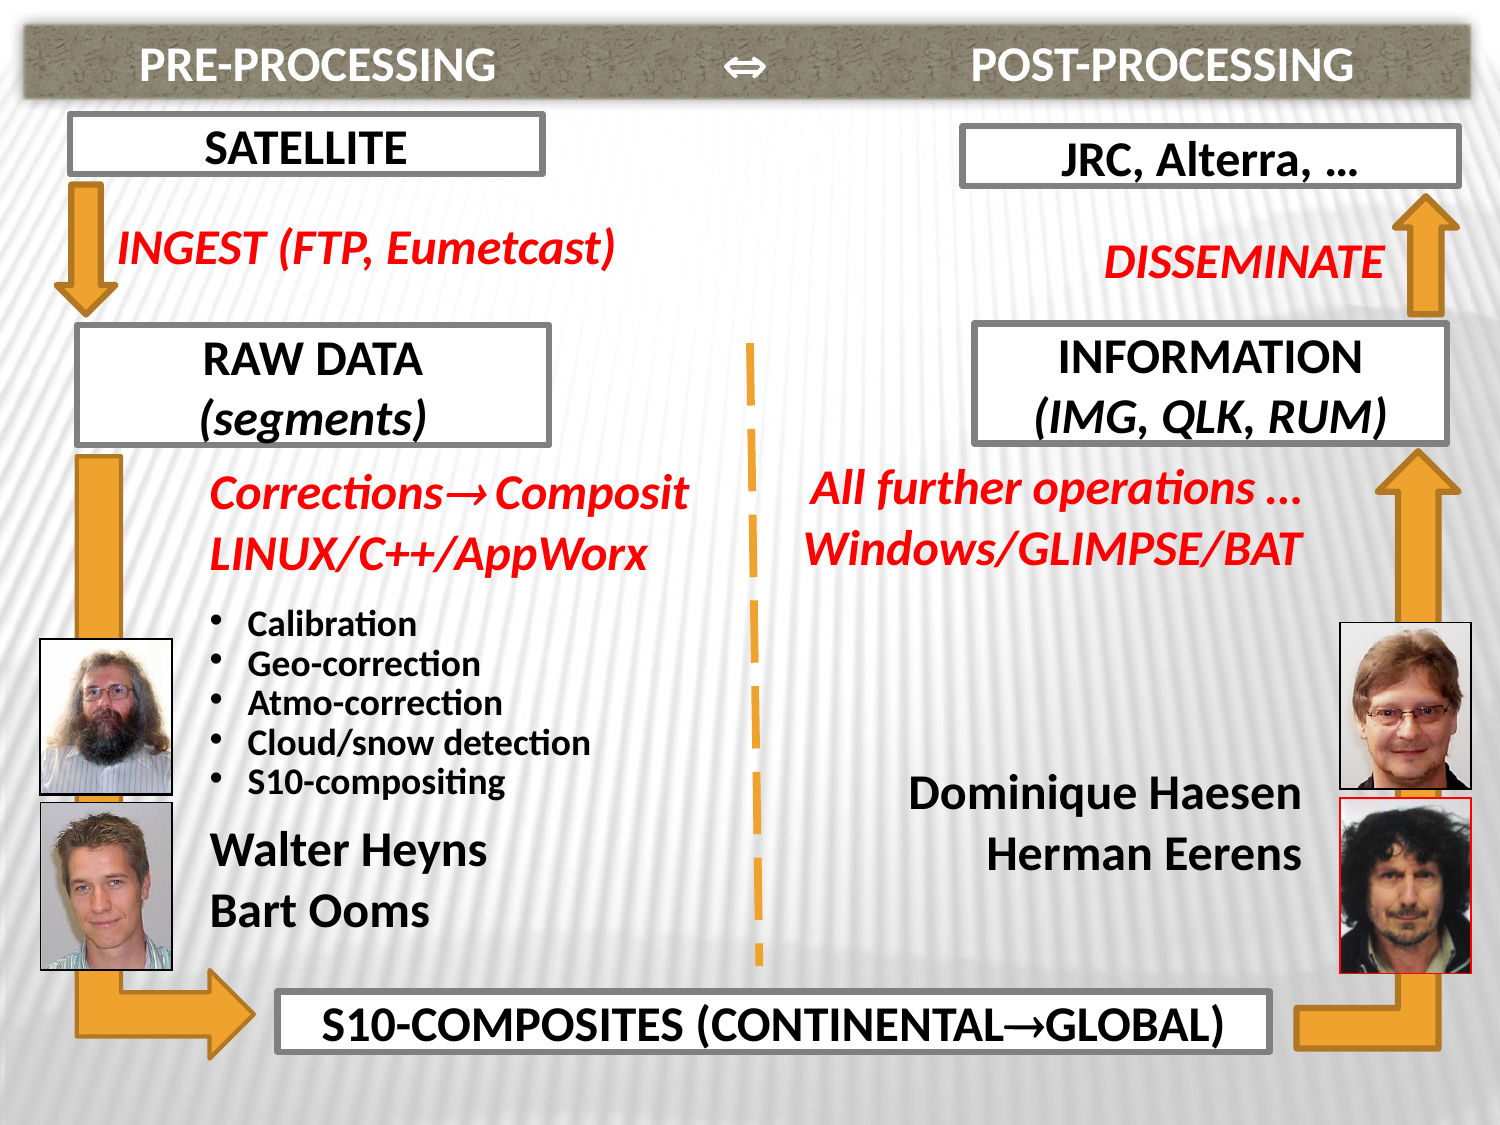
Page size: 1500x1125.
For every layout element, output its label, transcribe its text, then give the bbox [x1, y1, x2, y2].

text_box INGEST (FTP, Eumetcast) [101, 228, 644, 280]
picture [1340, 622, 1471, 789]
text_box JRC, Alterra, … [959, 123, 1462, 189]
text_box Corrections Composit LINUX/C++/AppWorx Calibration Geo-correction Atmo-correction Cloud/snow detection S10-compositing Walter Heyns Bart Ooms [194, 473, 739, 942]
text_box PRE-PROCESSING  POST-PROCESSING [27, 28, 1467, 96]
text_box [73, 453, 125, 629]
text_box [1374, 447, 1462, 612]
picture [41, 803, 172, 970]
text_box [1293, 984, 1442, 1052]
text_box [1391, 193, 1461, 318]
text_box INFORMATION (IMG, QLK, RUM) [971, 320, 1450, 447]
picture [1341, 799, 1470, 973]
picture [41, 639, 172, 794]
text_box S10-COMPOSITES (CONTINENTALGLOBAL) [274, 988, 1273, 1055]
text_box [53, 181, 119, 318]
text_box [73, 967, 258, 1062]
text_box DISSEMINATE [1021, 241, 1400, 293]
text_box SATELLITE [67, 111, 546, 177]
text_box RAW DATA (segments) [74, 322, 552, 448]
text_box All further operations … Windows/GLIMPSE/BAT Dominique Haesen Herman Eerens [773, 468, 1317, 885]
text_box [445, 651, 1065, 658]
